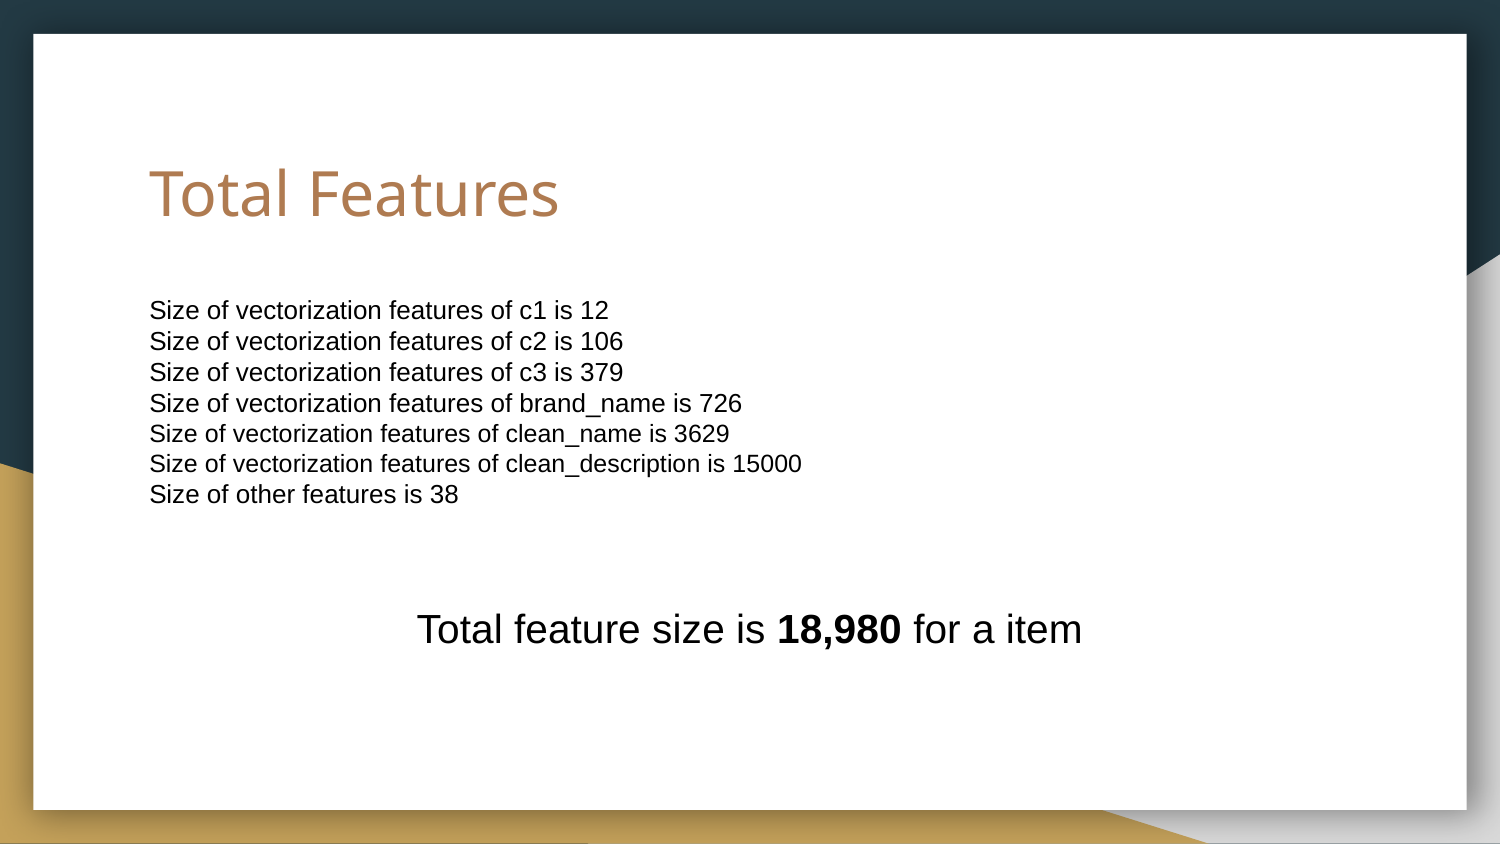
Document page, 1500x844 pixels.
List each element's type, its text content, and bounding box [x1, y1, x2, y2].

title Total Features [134, 138, 1366, 278]
list Size of vectorization features of c1 is 12 Size of vectorization features of c2 is 106 Size of vectorization features of c3 is 379 Size of vectorization features of brand_name is 726 Size of vectorization features of clean_name is 3629 Size of vectorization features of clean_description is 15000 Size of other features is 38 Total feature size is 18,980 for a item [134, 278, 1366, 729]
